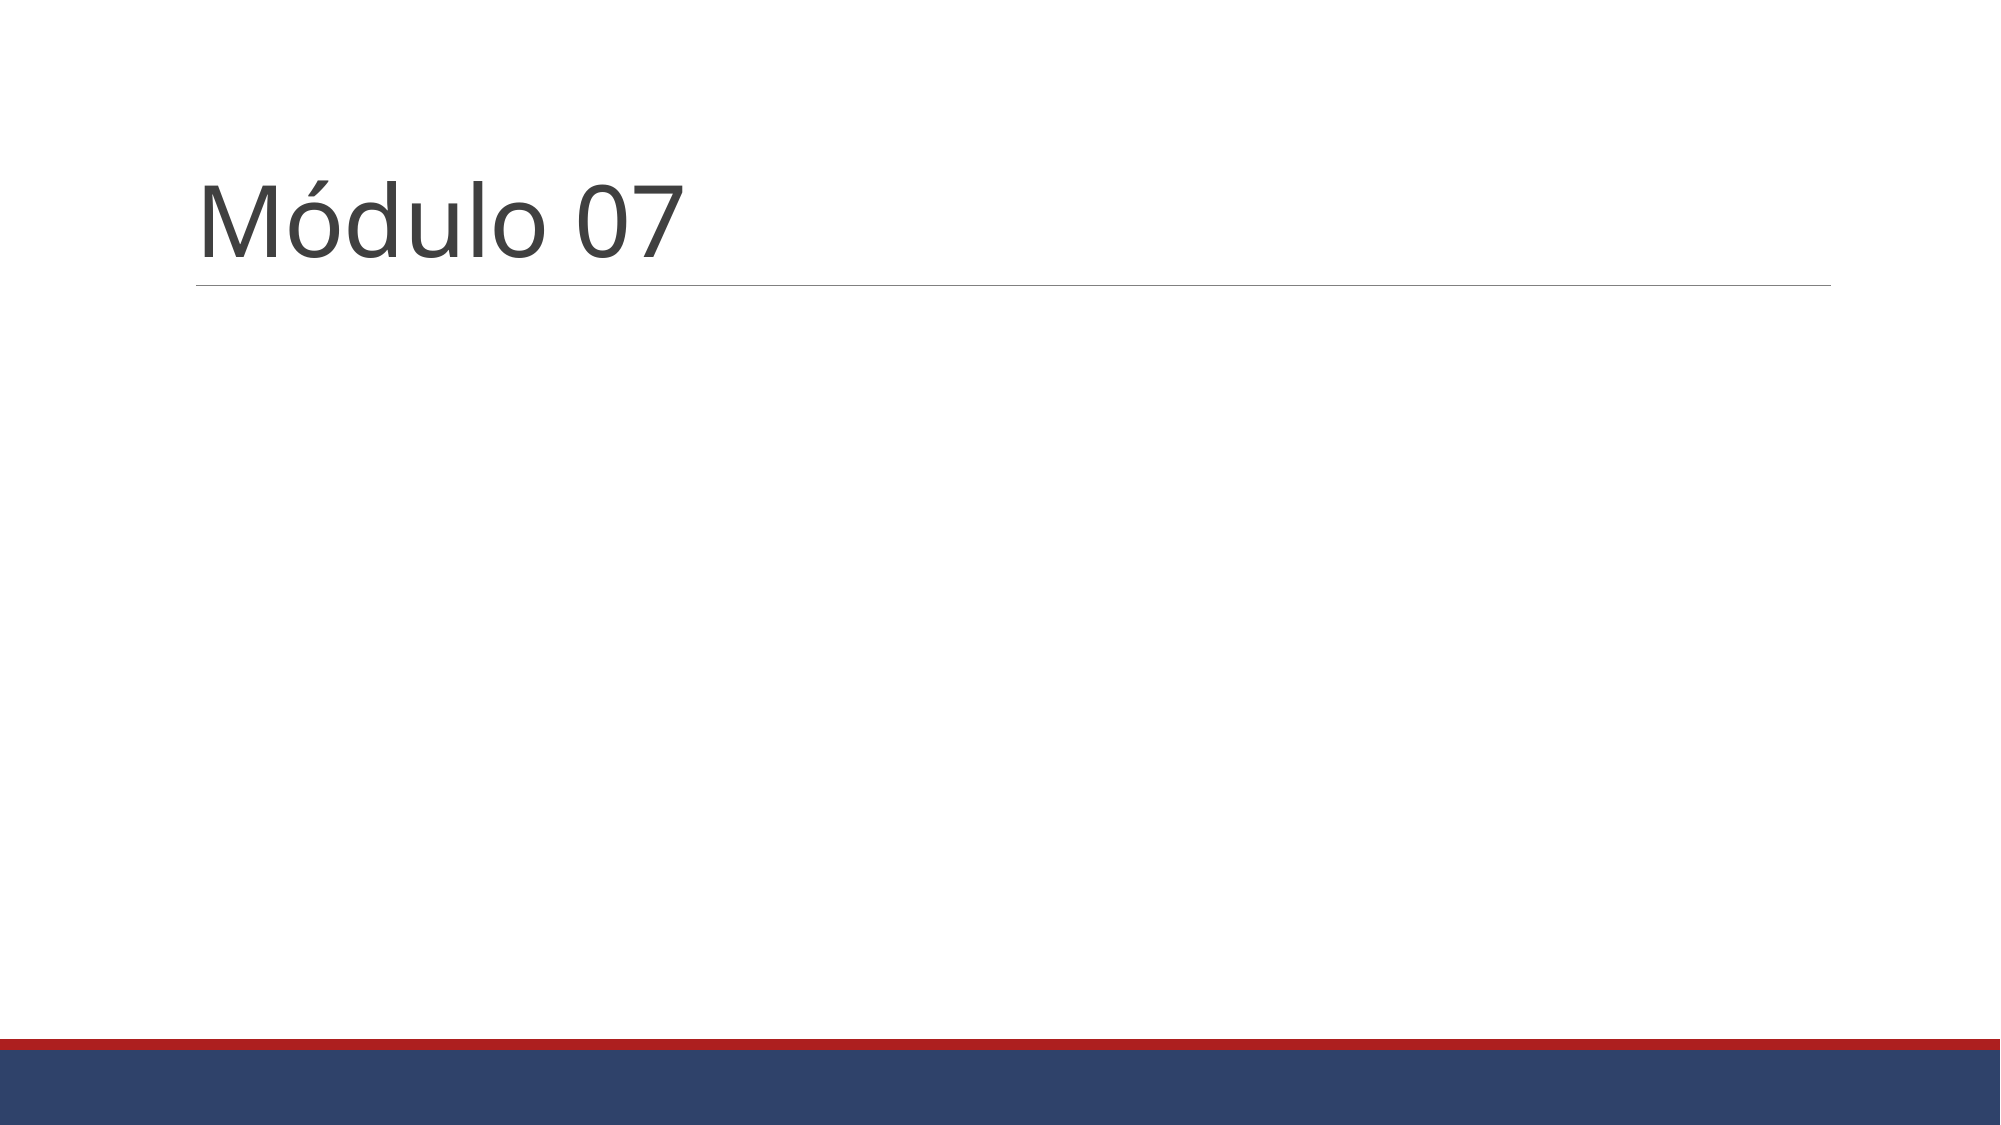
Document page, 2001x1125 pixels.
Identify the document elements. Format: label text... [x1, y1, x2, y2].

title Módulo 07 [180, 47, 1830, 285]
